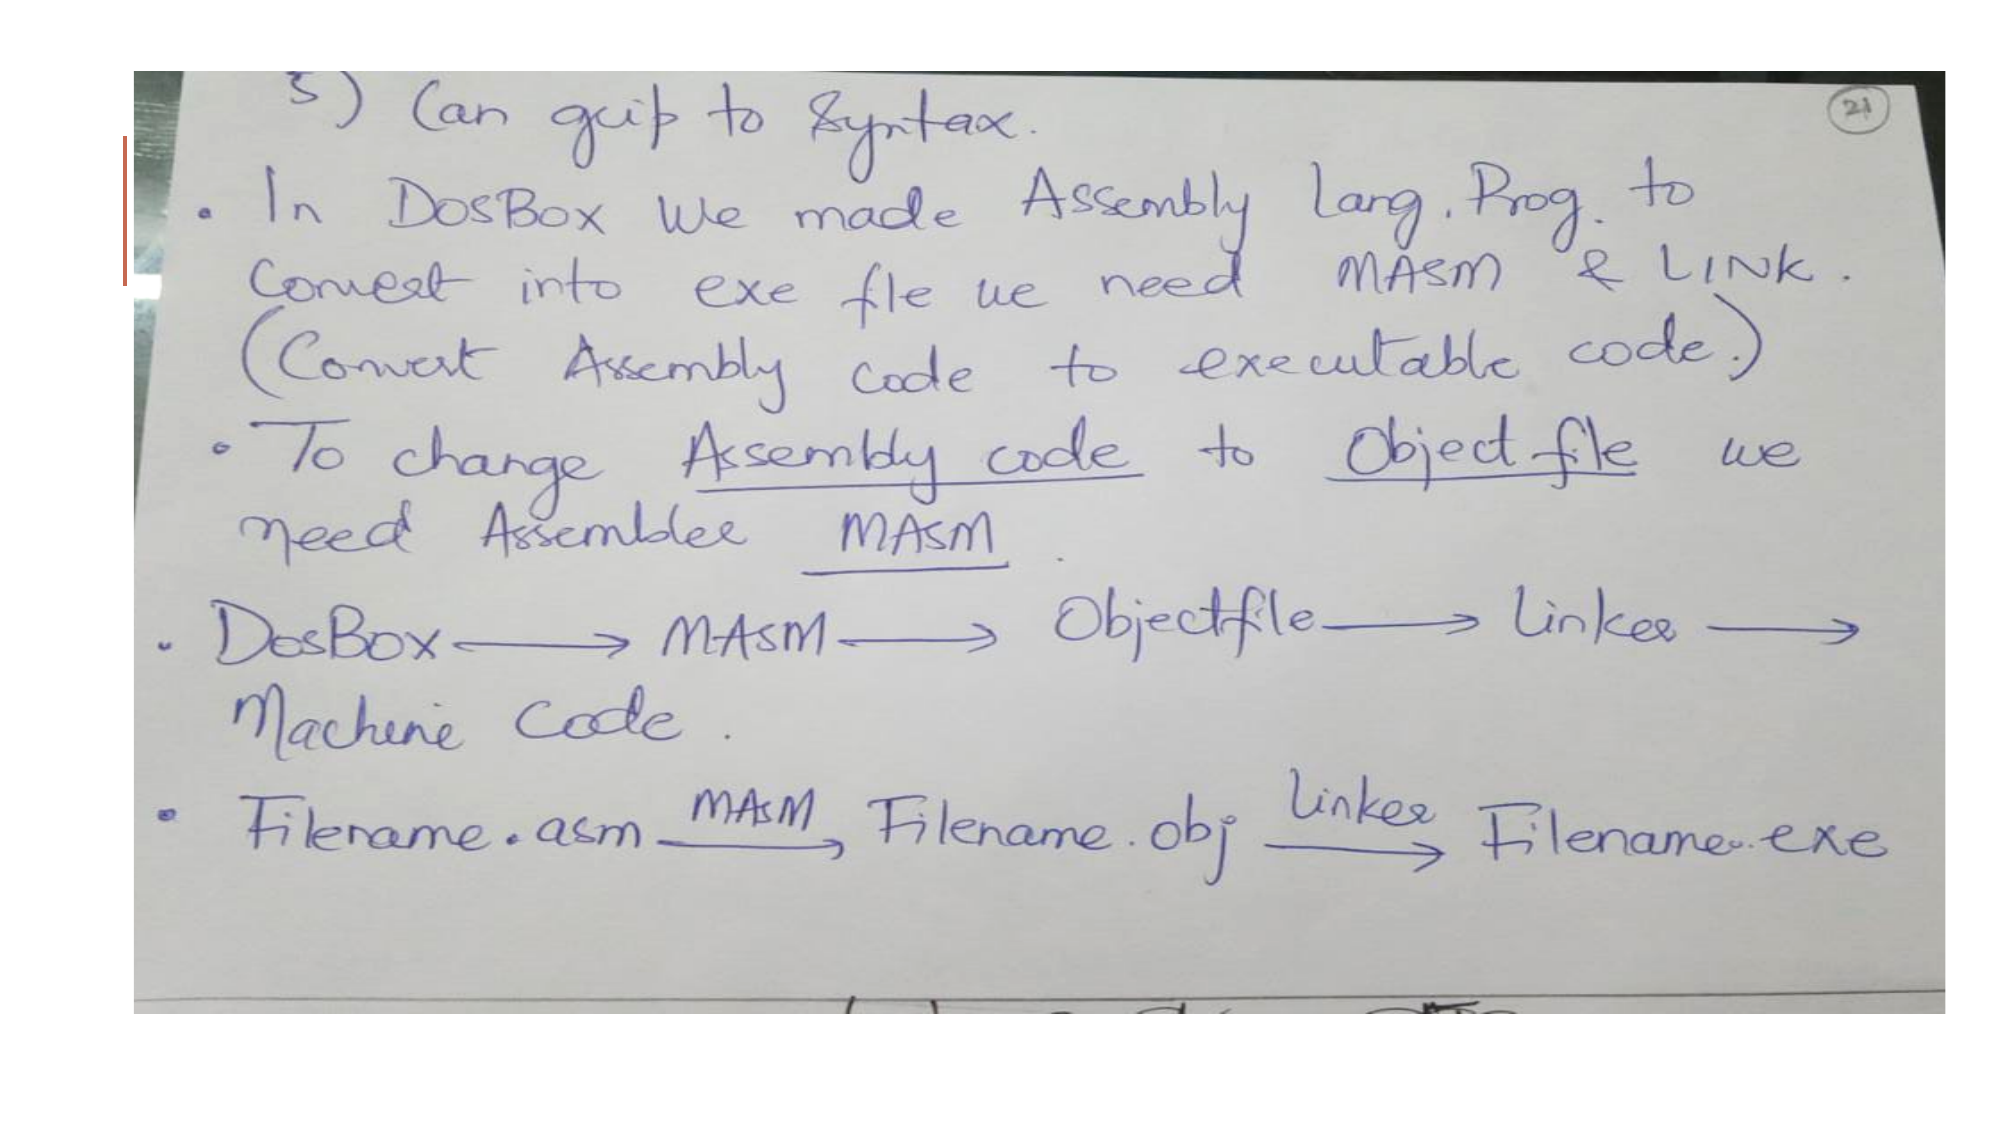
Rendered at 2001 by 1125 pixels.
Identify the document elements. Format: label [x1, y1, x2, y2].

list [133, 71, 1946, 1014]
